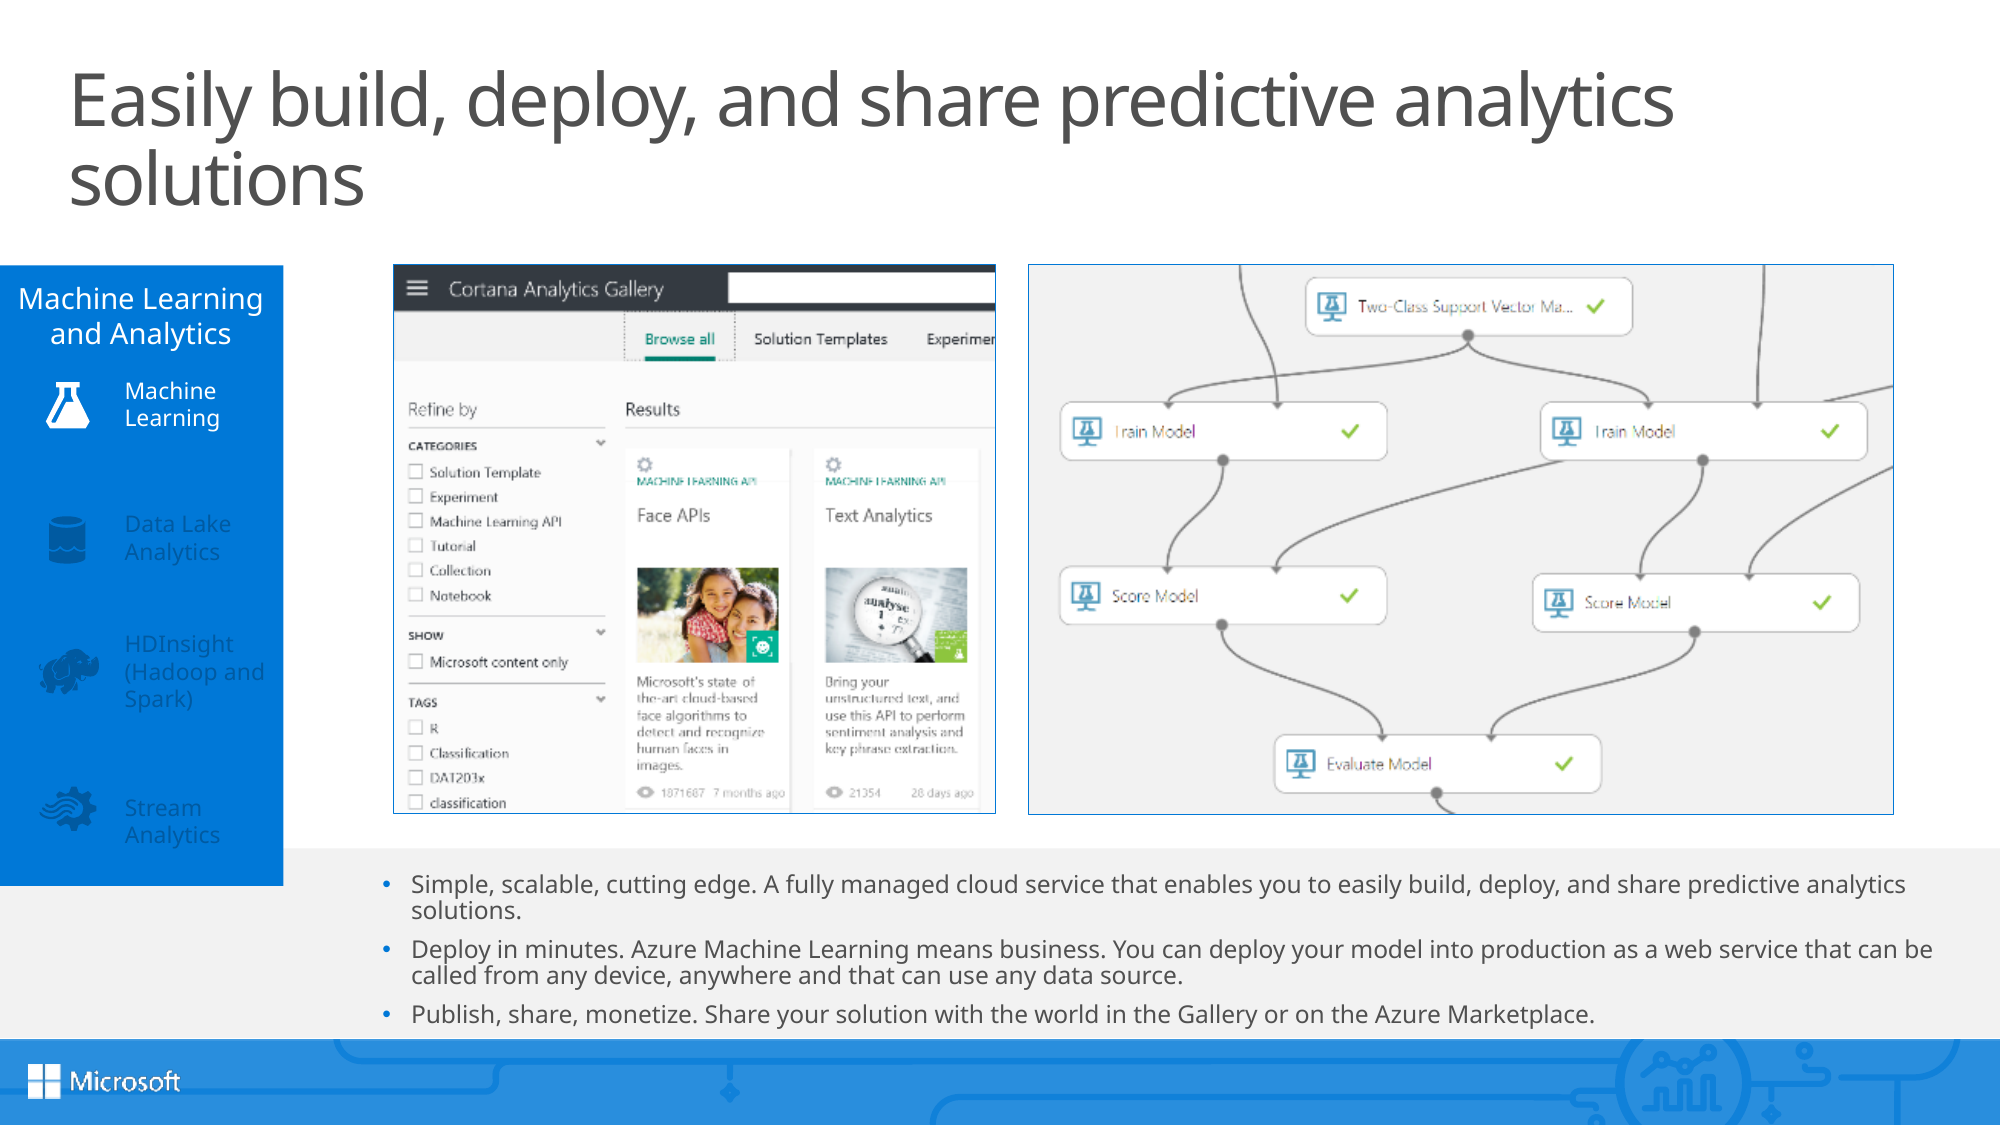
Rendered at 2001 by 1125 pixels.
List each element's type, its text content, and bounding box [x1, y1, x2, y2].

picture [1029, 264, 1893, 815]
text_box [0, 847, 2000, 1039]
picture [394, 264, 995, 813]
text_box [0, 265, 319, 887]
title Easily build, deploy, and share predictive analytics solutions [44, 47, 1957, 196]
text_box Simple, scalable, cutting edge. A fully managed cloud service that enables you to easily build, deploy, and share predictive analytics solutions. Deploy in minutes. Azure Machine Learning means business. You can deploy your model into production as a web service that can be called from any device, anywhere and that can use any data source. Publish, share, monetize. Share your solution with the world in the Gallery or on the Azure Marketplace. [382, 848, 1996, 1053]
